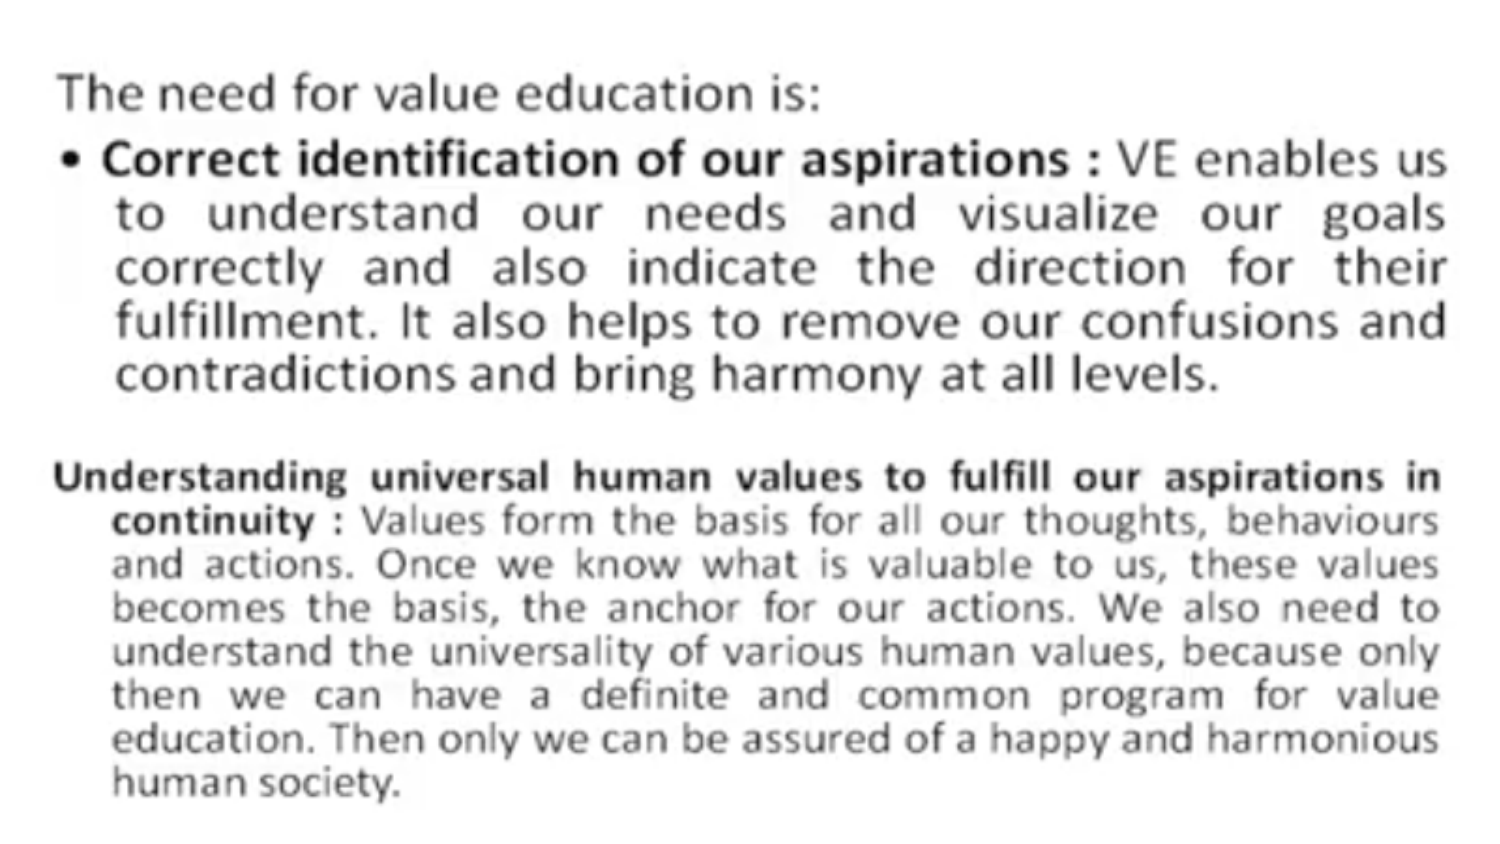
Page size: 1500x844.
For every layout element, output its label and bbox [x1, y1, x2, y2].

picture [35, 46, 1460, 415]
picture [35, 440, 1460, 818]
